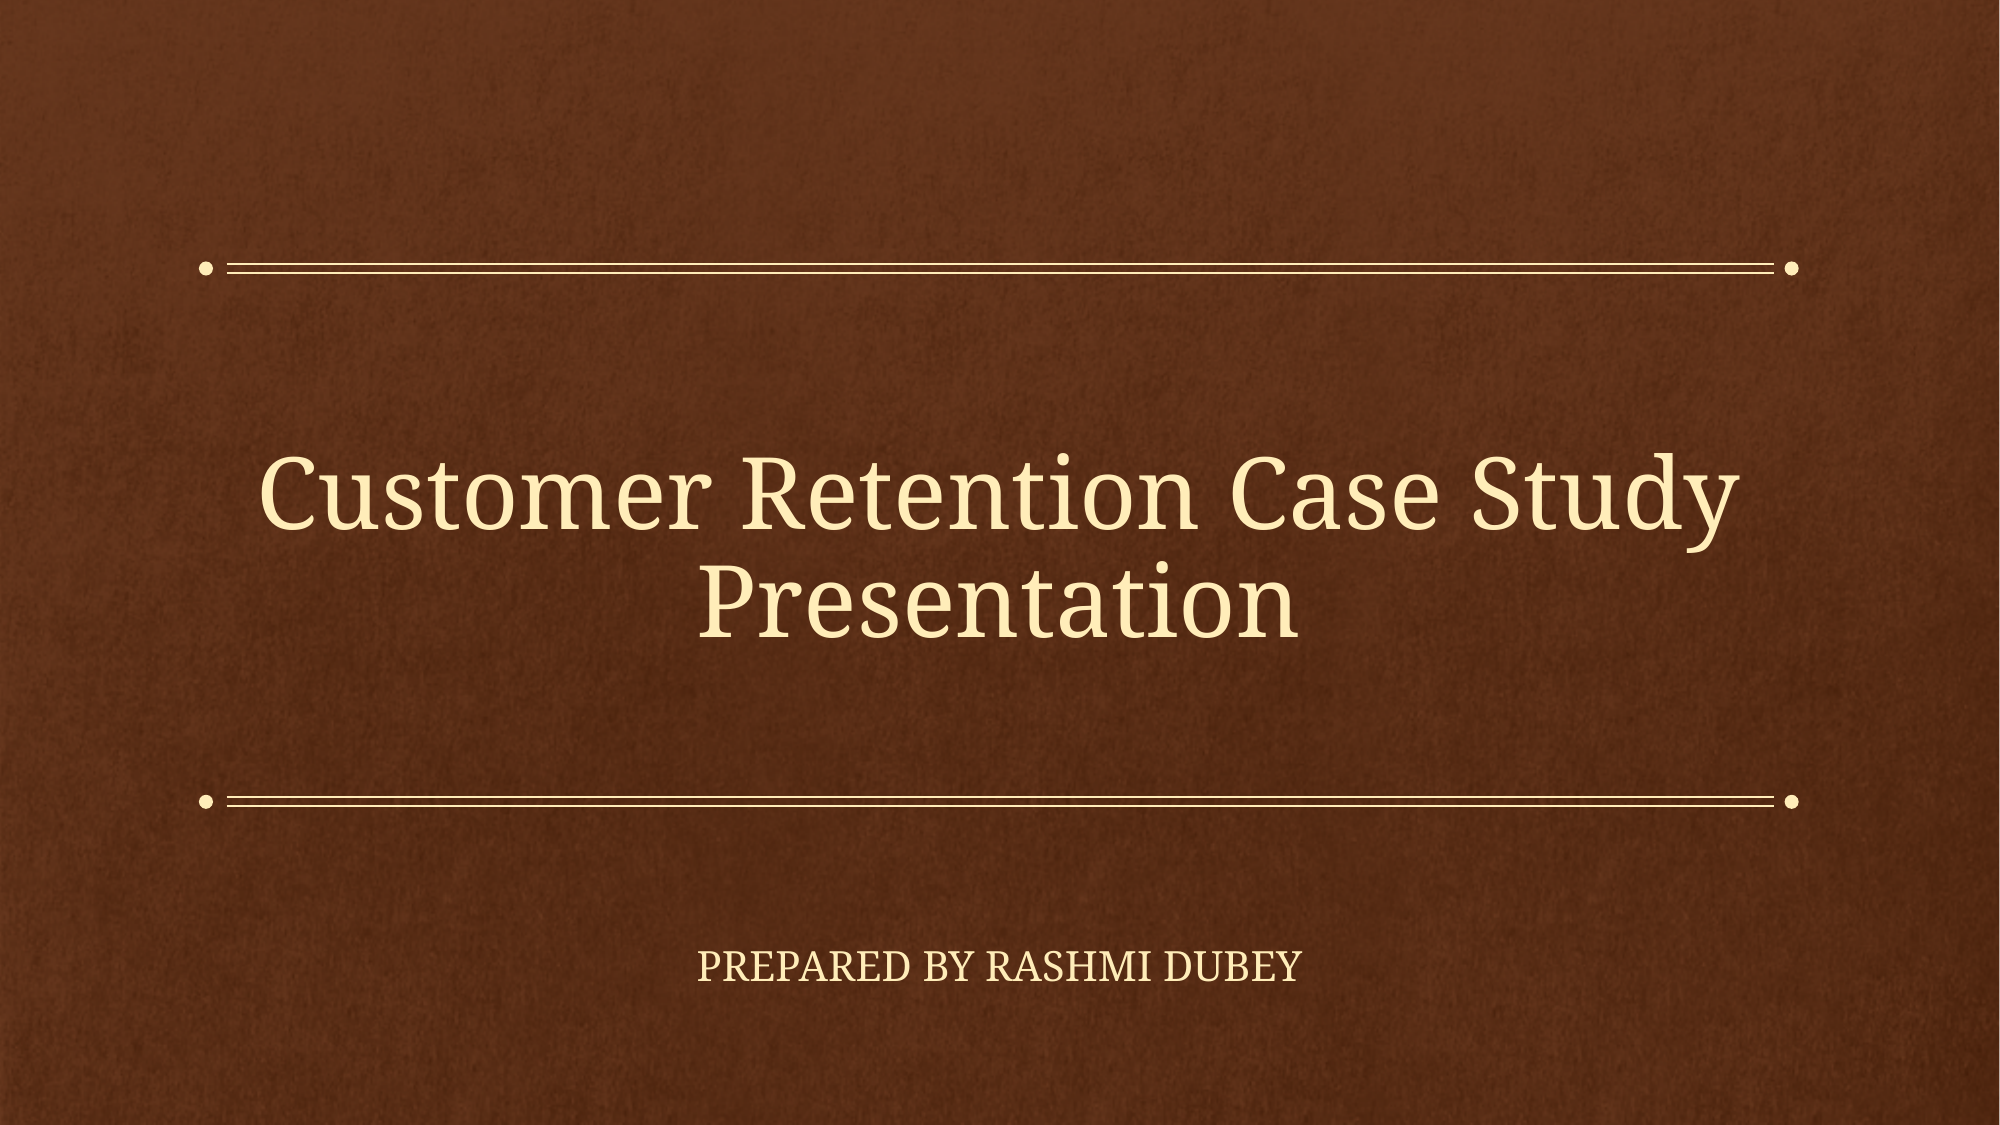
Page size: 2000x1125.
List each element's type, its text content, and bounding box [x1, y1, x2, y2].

subtitle Prepared by RASHMI DUBEY [225, 937, 1773, 1101]
title Customer Retention Case Study Presentation [225, 399, 1773, 667]
